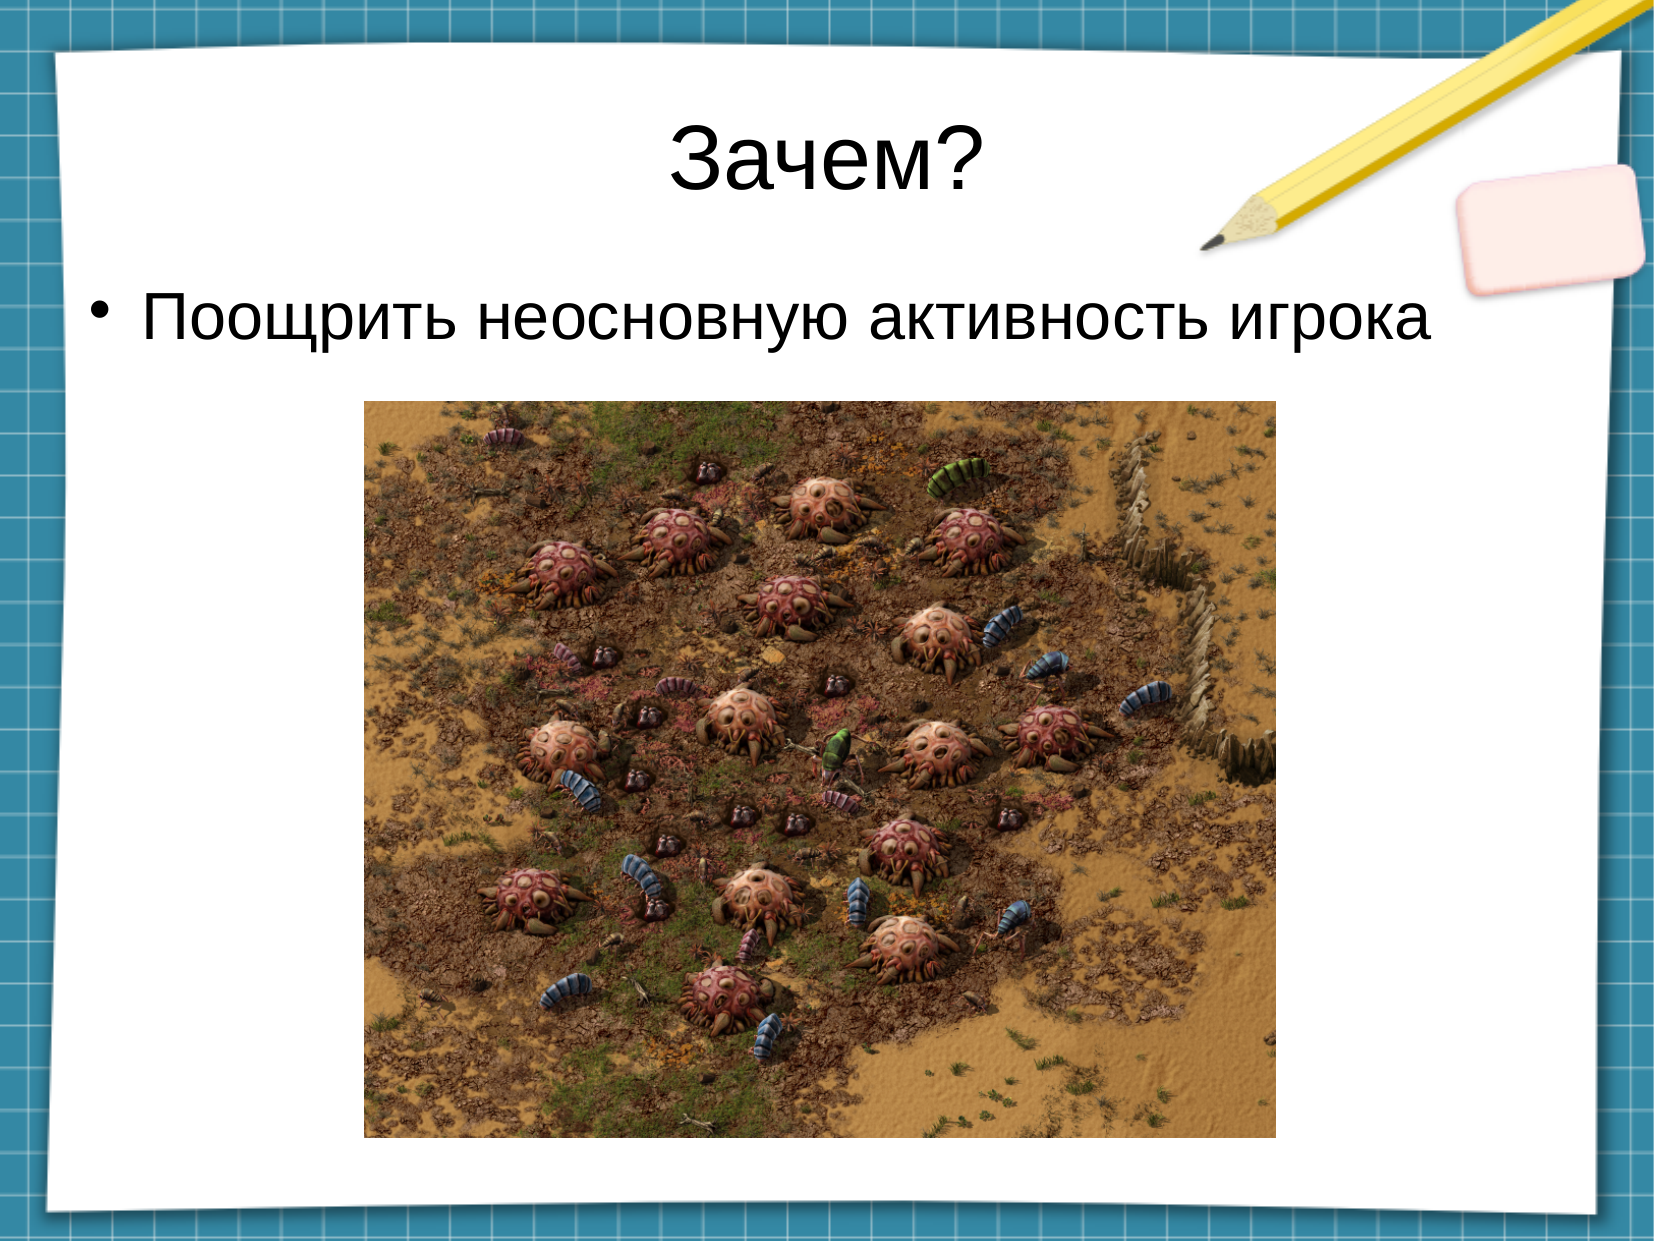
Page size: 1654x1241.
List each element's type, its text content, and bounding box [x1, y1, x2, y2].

text_box Поощрить неосновную активность игрока [70, 272, 1559, 993]
picture [0, 0, 1654, 1241]
text_box Зачем? [82, 49, 1571, 257]
